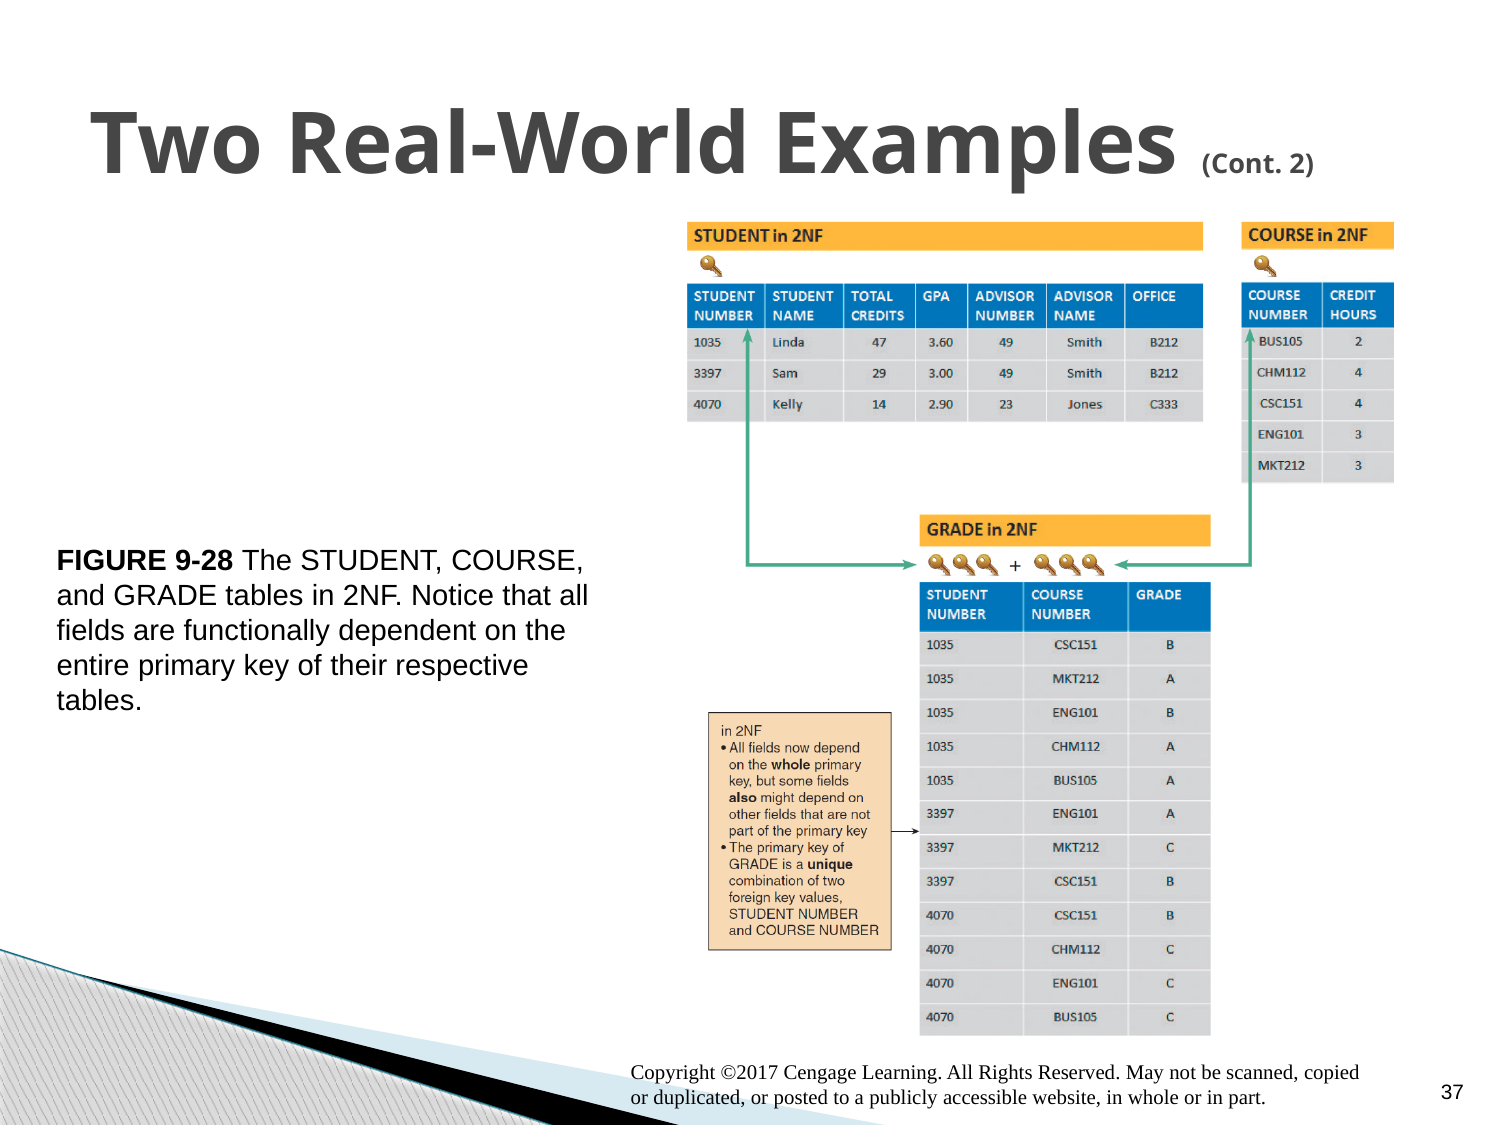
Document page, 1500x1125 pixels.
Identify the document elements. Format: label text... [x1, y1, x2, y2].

picture [681, 220, 1418, 1040]
slide_number 37 [1418, 1051, 1479, 1112]
picture [0, 950, 551, 1125]
text_box Copyright ©2017 Cengage Learning. All Rights Reserved. May not be scanned, copied or duplicated, or posted to a publicly accessible website, in whole or in part. [615, 1051, 1397, 1111]
title Two Real-World Examples (Cont. 2) [75, 45, 1425, 233]
text_box FIGURE 9-28 The STUDENT, COURSE, and GRADE tables in 2NF. Notice that all fields are functionally dependent on the entire primary key of their respective tables. [41, 534, 616, 724]
